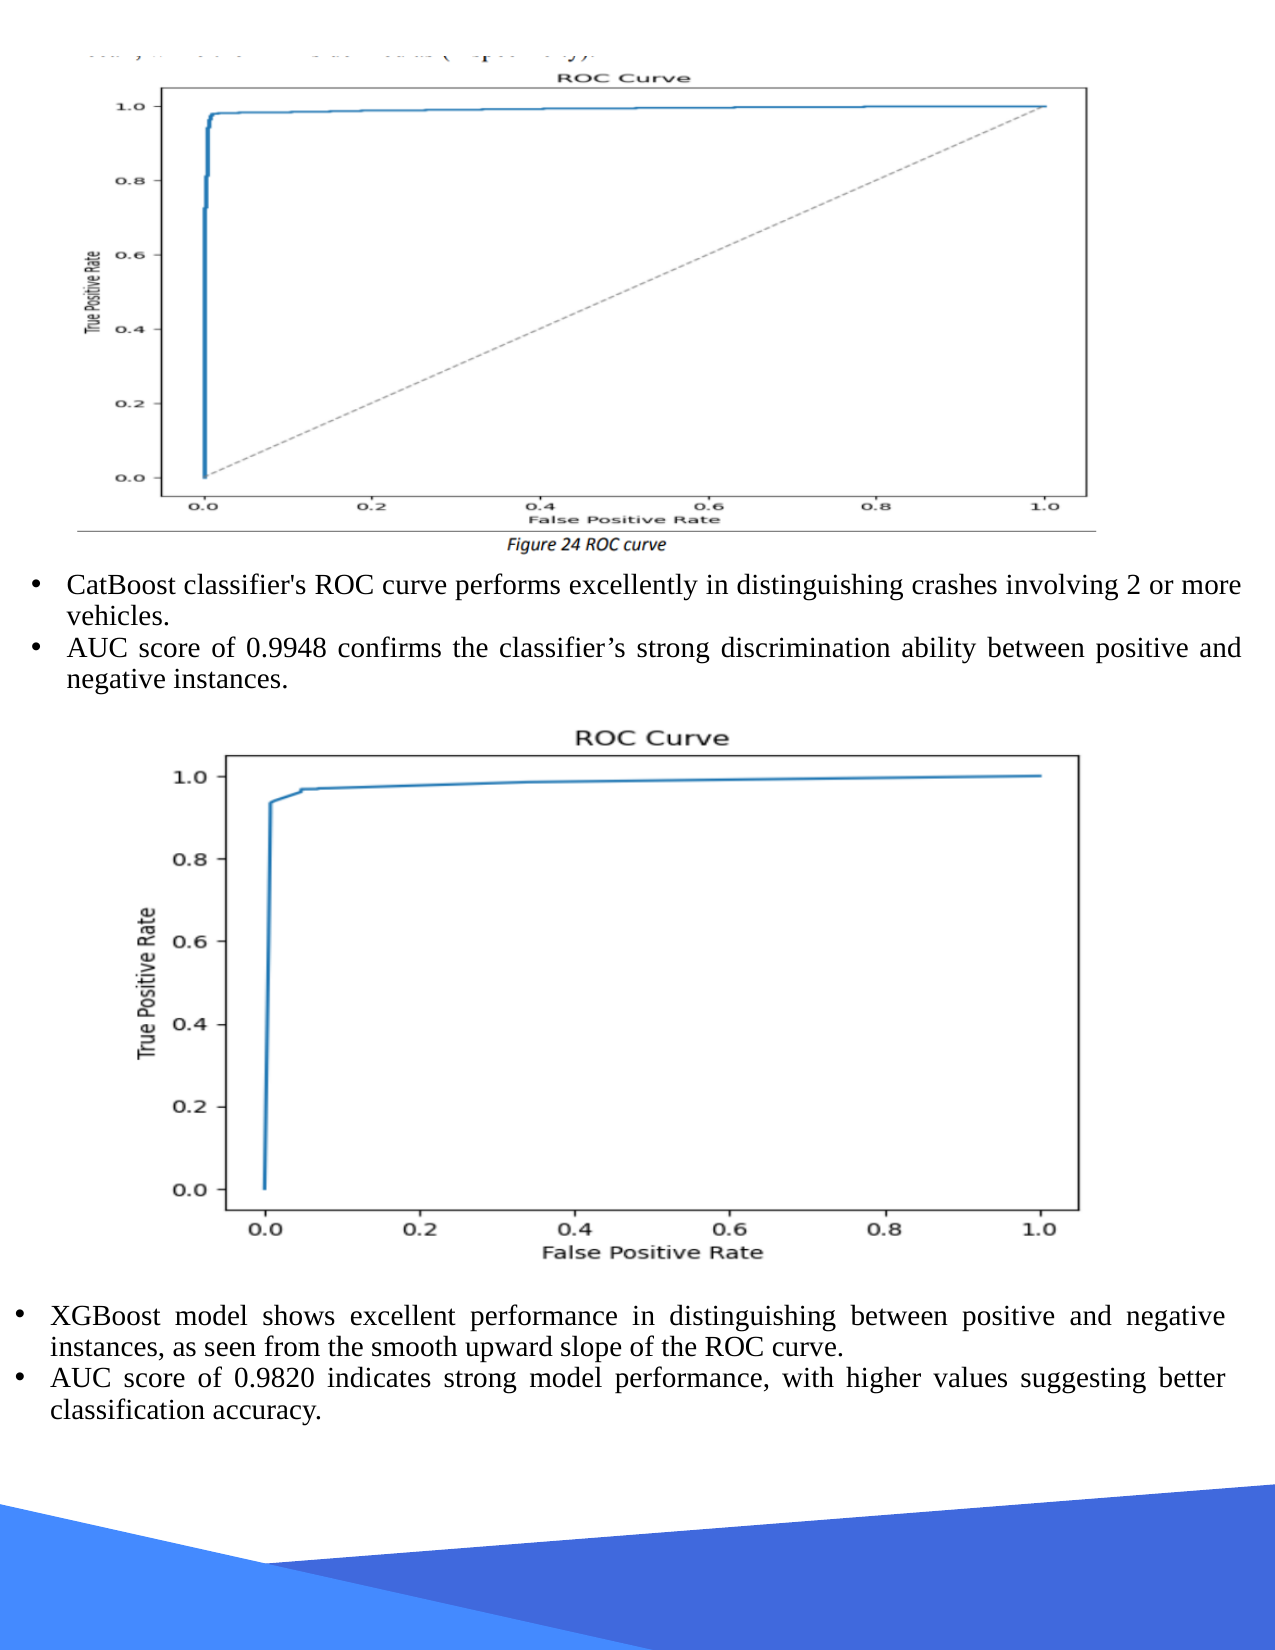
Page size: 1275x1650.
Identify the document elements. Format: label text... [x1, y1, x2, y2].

picture [92, 703, 1112, 1293]
picture [74, 56, 1130, 609]
text_box XGBoost model shows excellent performance in distinguishing between positive and negative instances, as seen from the smooth upward slope of the ROC curve. AUC score of 0.9820 indicates strong model performance, with higher values suggesting better classification accuracy. [0, 1292, 1242, 1433]
text_box CatBoost classifier's ROC curve performs excellently in distinguishing crashes involving 2 or more vehicles. AUC score of 0.9948 confirms the classifier’s strong discrimination ability between positive and negative instances. [16, 561, 1259, 703]
